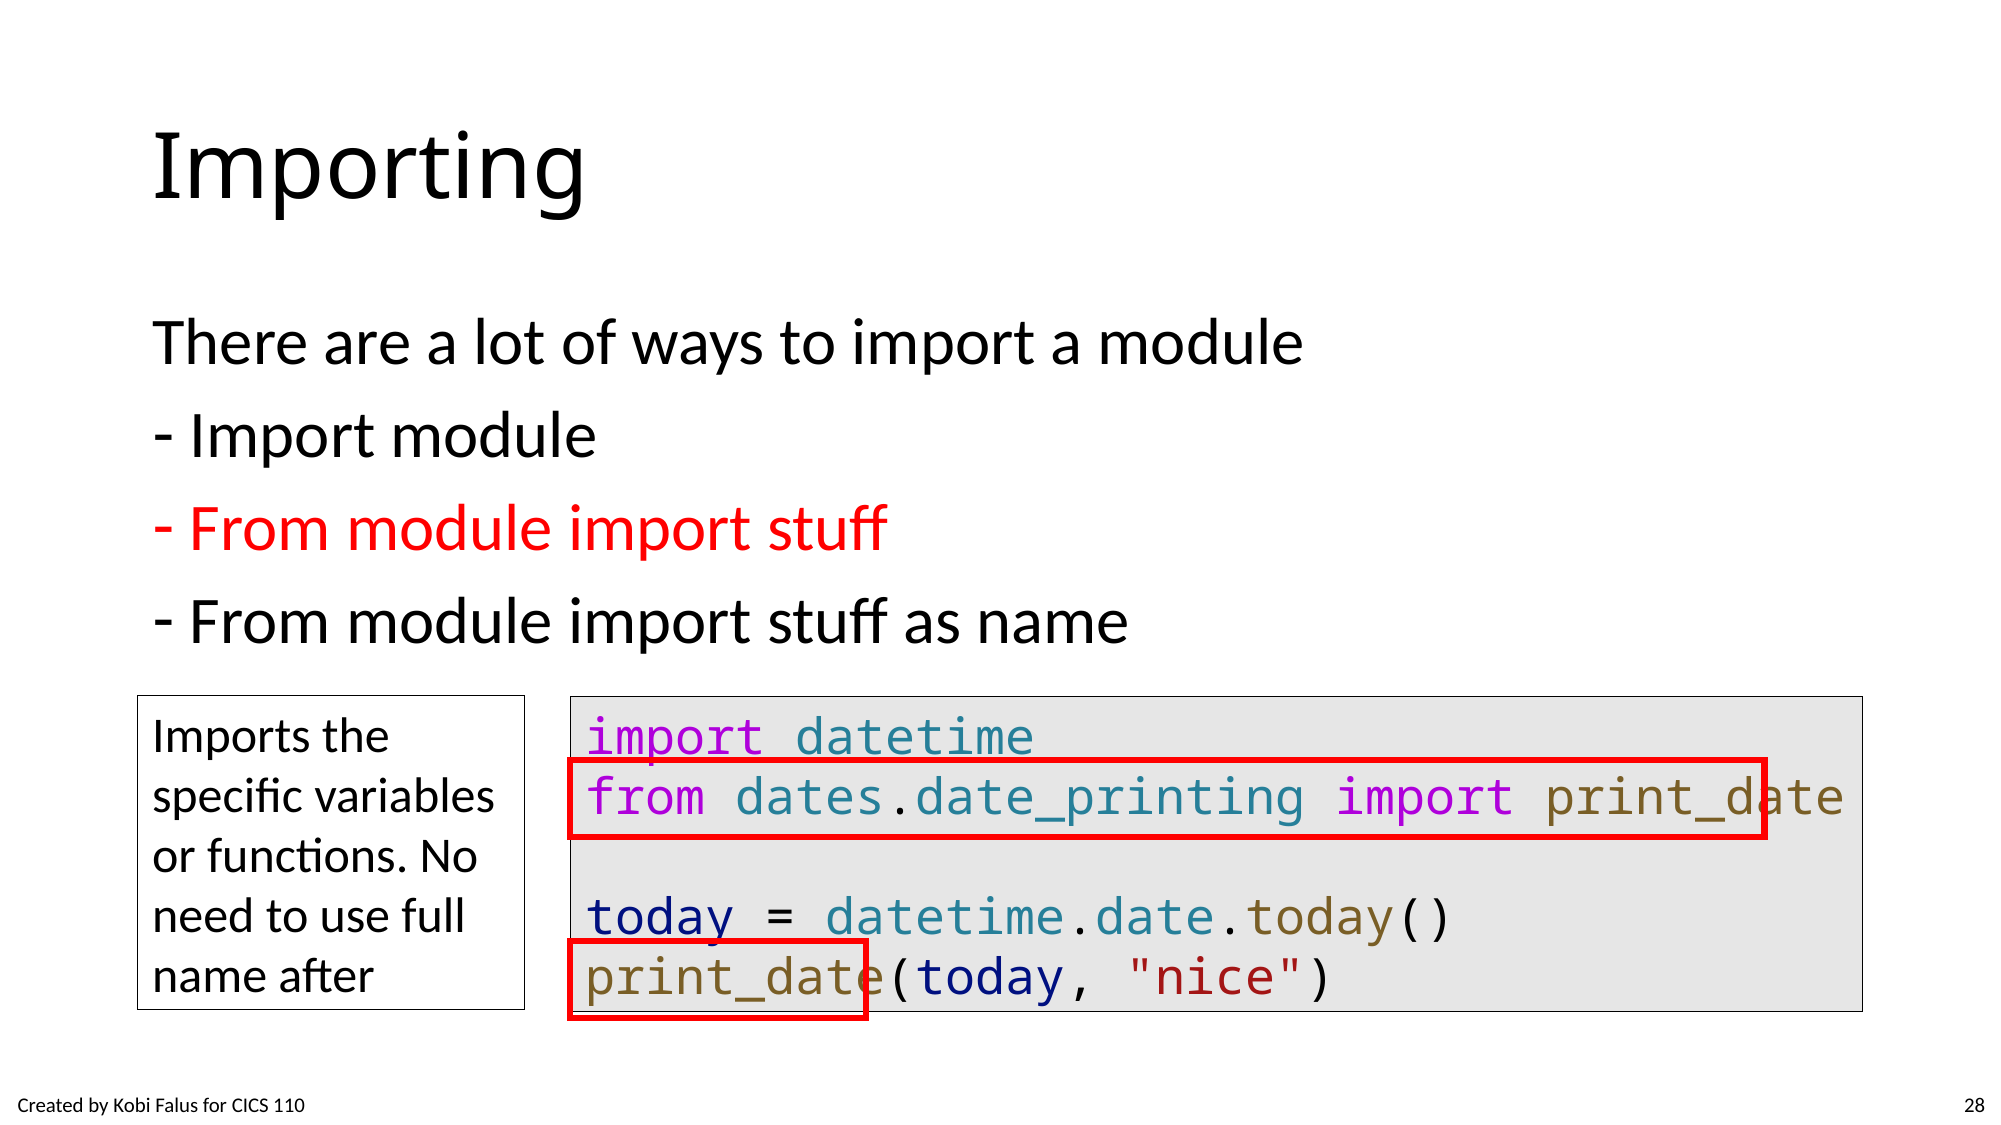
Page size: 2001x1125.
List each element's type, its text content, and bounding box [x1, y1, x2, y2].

list There are a lot of ways to import a module Import module From module import stuff From module import stuff as name [137, 299, 1863, 1014]
text_box import datetime from dates.date_printing import print_date today = datetime.date.today() print_date(today, "nice") [570, 696, 1863, 1012]
text_box Imports the specific variables or functions. No need to use full name after [137, 695, 525, 1010]
text_box [569, 940, 867, 1019]
title Importing [137, 59, 1863, 278]
text_box [569, 759, 1765, 838]
